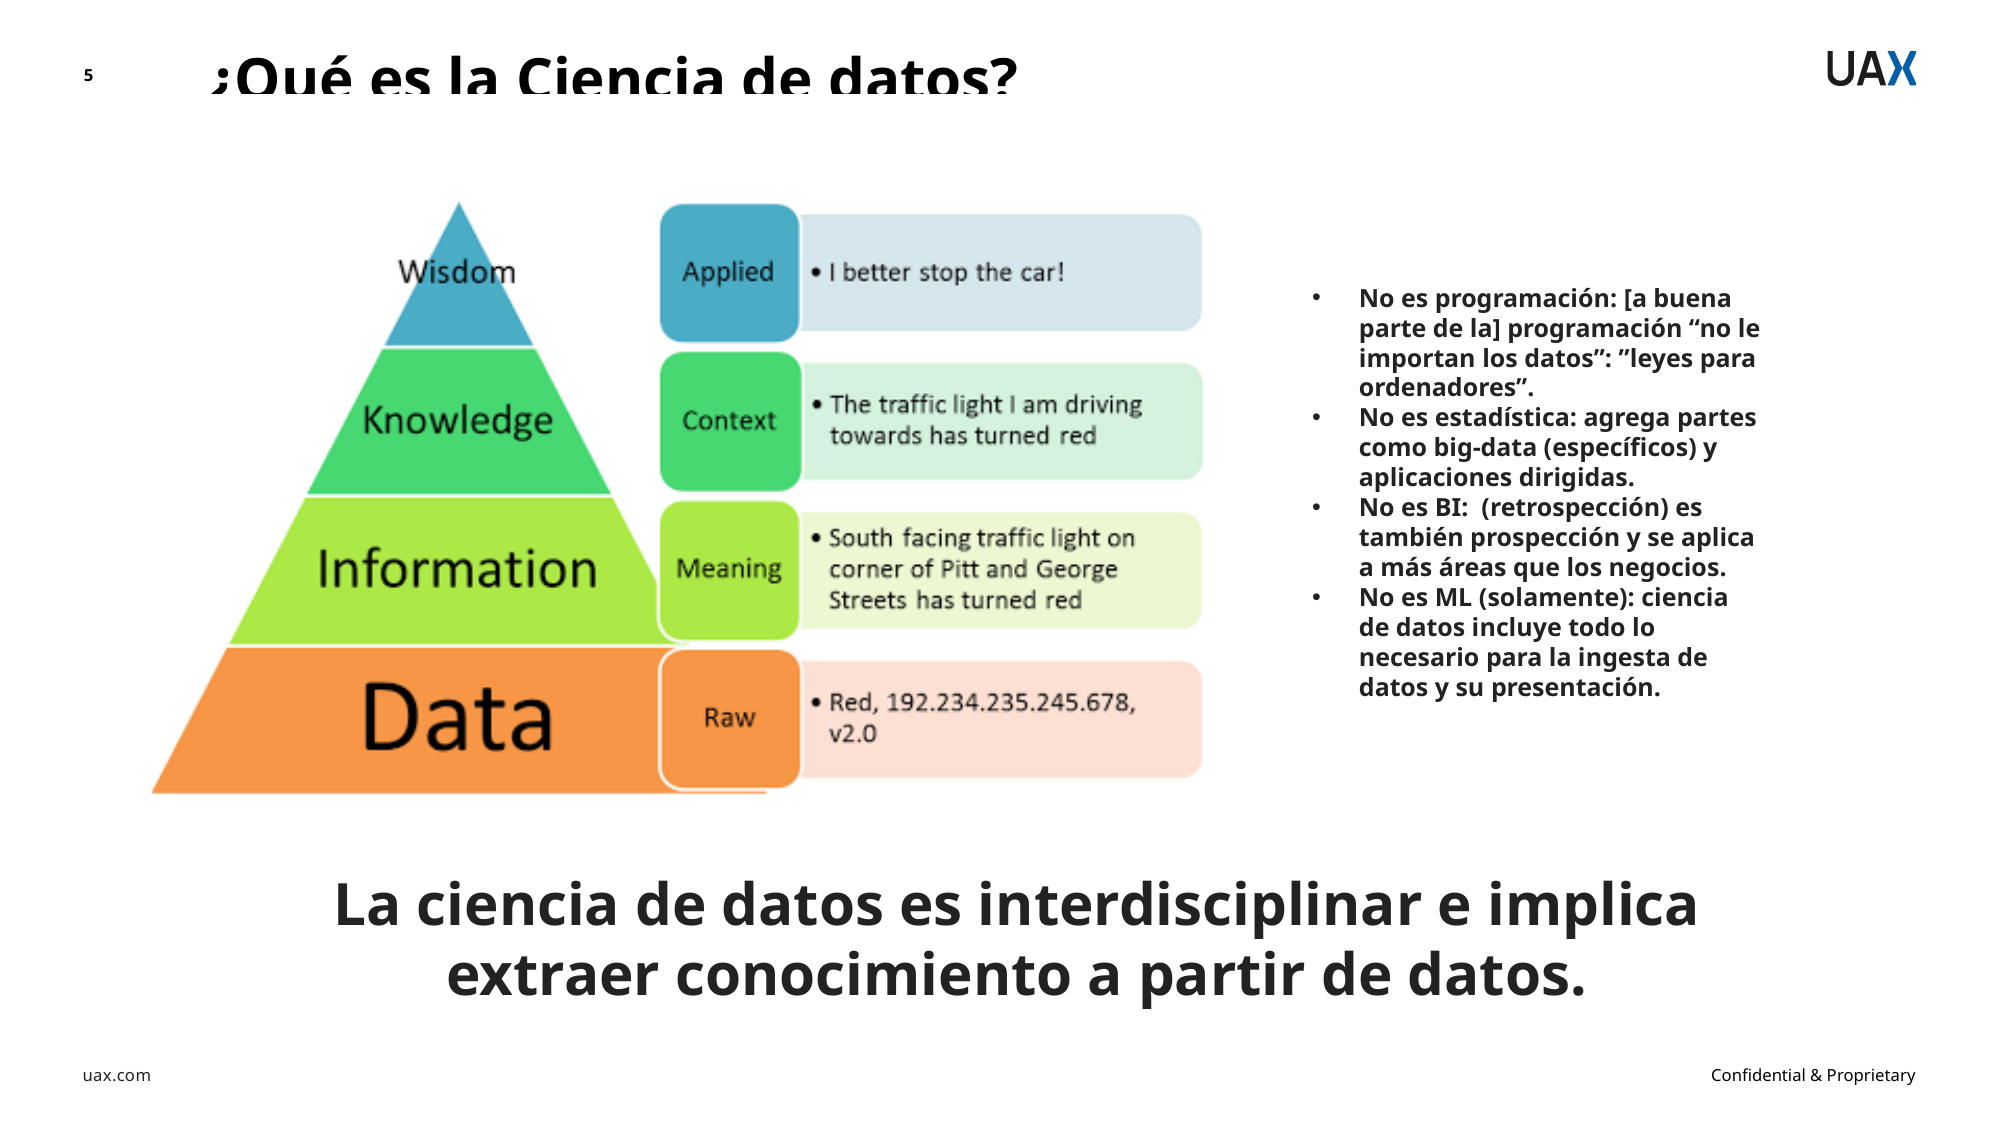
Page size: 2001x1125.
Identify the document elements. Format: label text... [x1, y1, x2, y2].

text_box No es programación: [a buena parte de la] programación “no le importan los datos”: ”leyes para ordenadores”. No es estadística: agrega partes como big-data (específicos) y aplicaciones dirigidas. No es BI: (retrospección) es también prospección y se aplica a más áreas que los negocios. No es ML (solamente): ciencia de datos incluye todo lo necesario para la ingesta de datos y su presentación. [1297, 274, 1778, 709]
picture [152, 94, 1210, 837]
slide_number 5 [83, 62, 137, 86]
text_box La ciencia de datos es interdisciplinar e implica extraer conocimiento a partir de datos. [266, 859, 1767, 1015]
title ¿Qué es la Ciencia de datos? [207, 50, 2000, 138]
